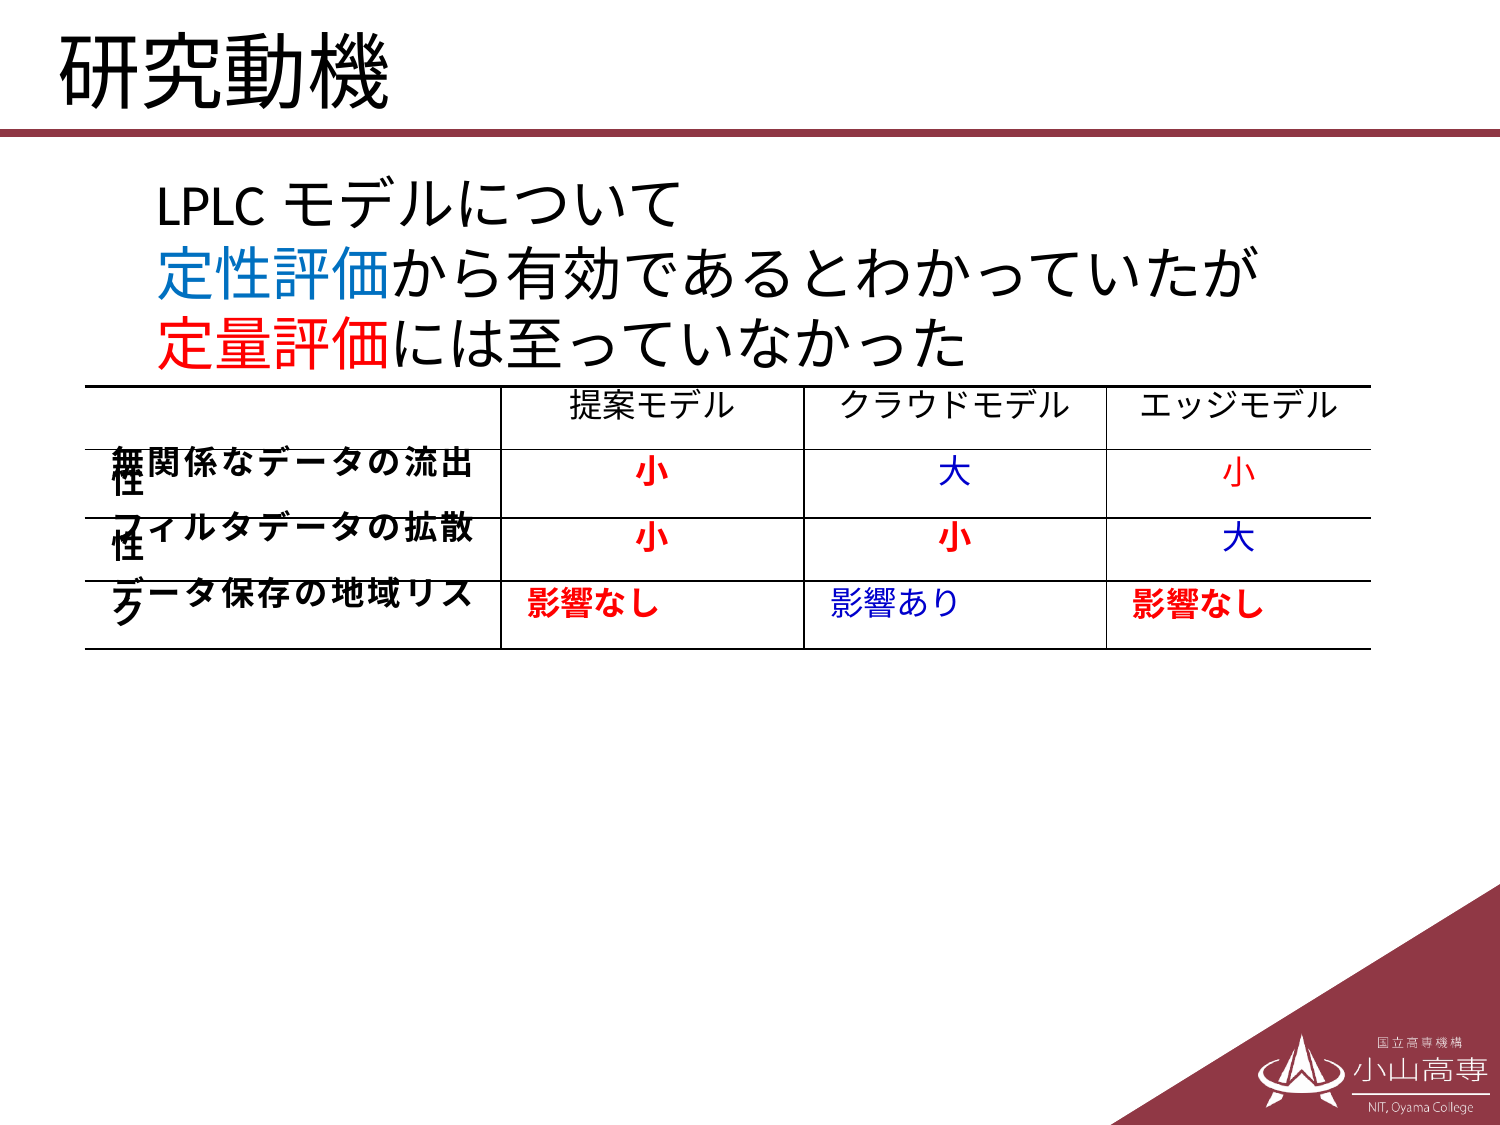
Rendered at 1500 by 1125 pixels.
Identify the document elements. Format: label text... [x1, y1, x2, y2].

table_cell 小 [502, 519, 803, 580]
table_cell 影響なし [502, 582, 803, 648]
picture [0, 129, 1500, 137]
table_cell フィルタデータの拡散性 [85, 519, 500, 580]
table_cell データ保存の地域リスク [85, 582, 500, 648]
table_cell 小 [805, 519, 1106, 580]
picture [1112, 885, 1500, 1125]
table_cell 大 [1107, 519, 1371, 580]
table_cell 大 [805, 450, 1106, 517]
table_cell 無関係なデータの流出性 [85, 450, 500, 517]
table_header クラウドモデル [805, 388, 1106, 449]
table_header エッジモデル [1107, 388, 1371, 449]
table_cell 小 [1107, 450, 1371, 517]
text_box LPLCモデルについて 定性評価から有効であるとわかっていたが 定量評価には至っていなかった [141, 159, 1355, 385]
table_cell 影響なし [1107, 582, 1371, 648]
title 研究動機 [42, 20, 1294, 130]
table_header [85, 388, 500, 449]
table_header 提案モデル [502, 388, 803, 449]
table_cell 影響あり [805, 582, 1106, 648]
table_cell 小 [502, 450, 803, 517]
